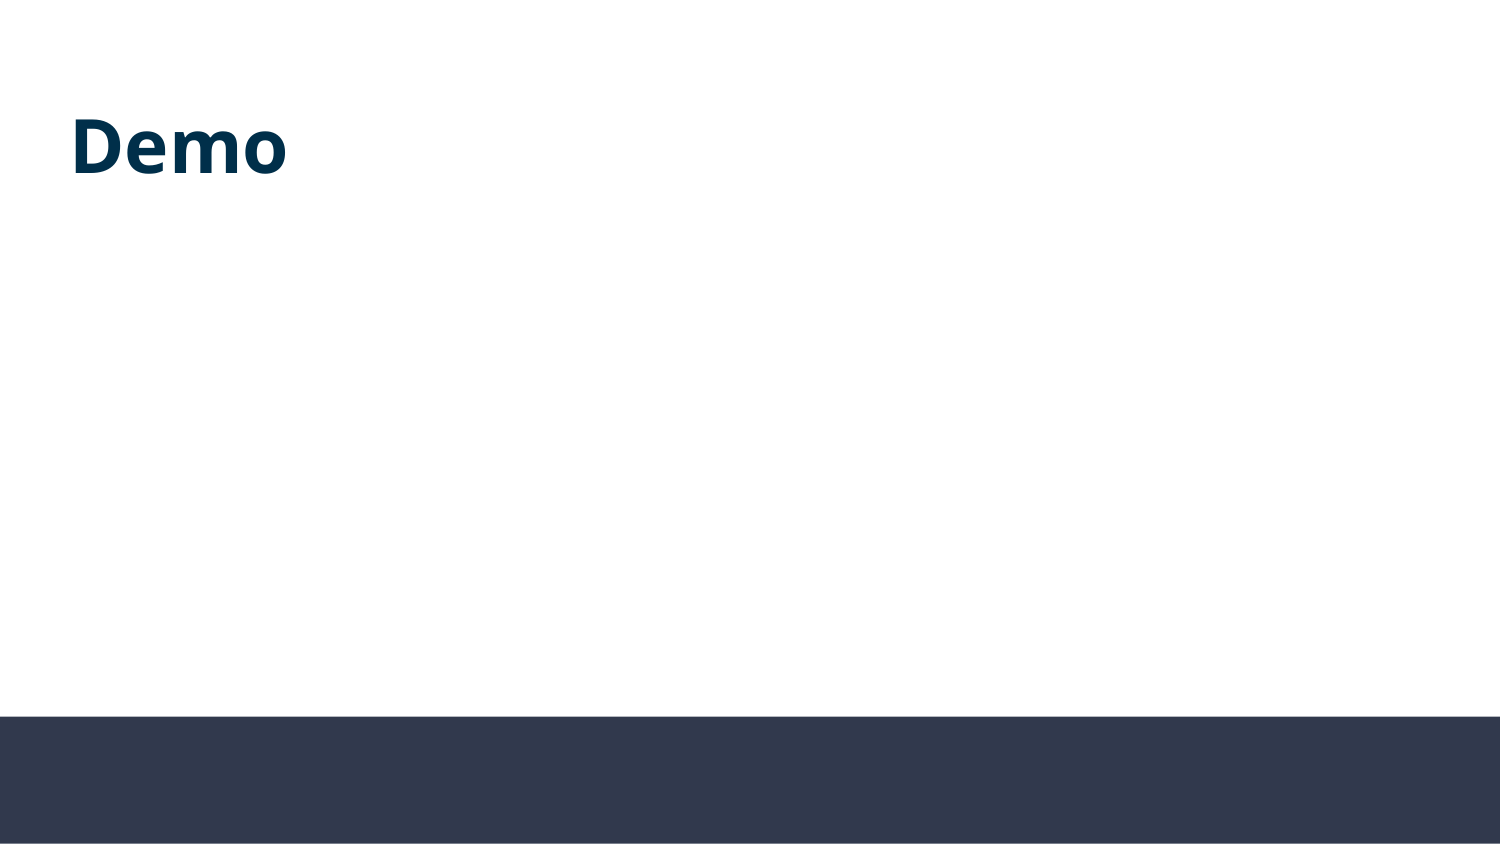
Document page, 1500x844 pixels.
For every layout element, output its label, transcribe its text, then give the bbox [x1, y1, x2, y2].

title Demo [54, 83, 663, 692]
